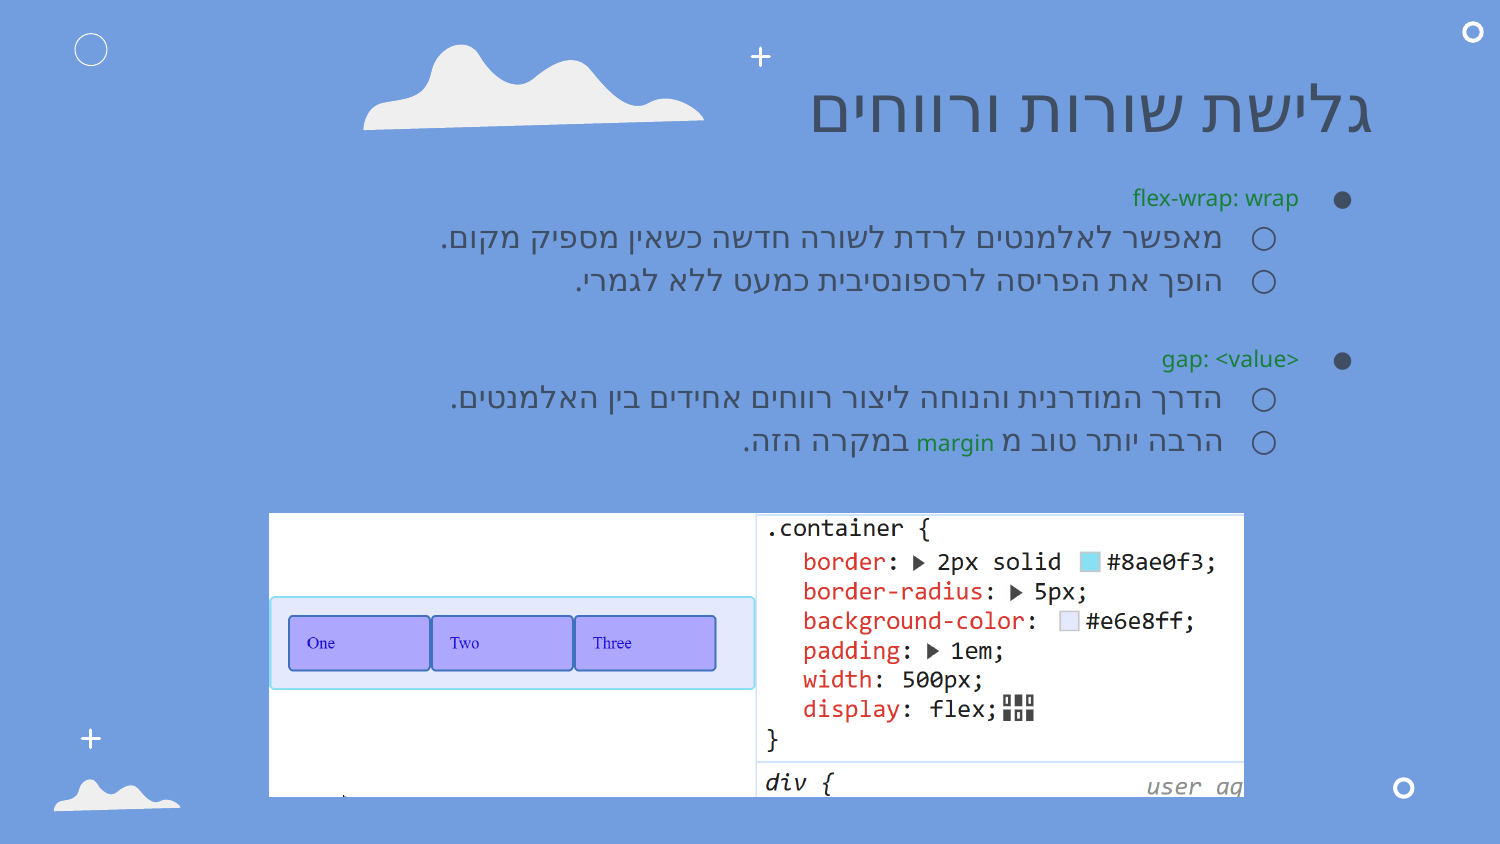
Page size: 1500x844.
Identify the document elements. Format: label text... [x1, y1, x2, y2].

text_box [363, 44, 705, 131]
text_box flex-wrap: wrap מאפשר לאלמנטים לרדת לשורה חדשה כשאין מספיק מקום. הופך את הפריסה לרספונסיבית כמעט ללא לגמרי. <gap: <value הדרך המודרנית והנוחה ליצור רווחים אחידים בין האלמנטים. הרבה יותר טוב מ margin במקרה הזה. [242, 168, 1390, 485]
title גלישת שורות ורווחים [123, 71, 1390, 140]
picture [269, 512, 1244, 797]
